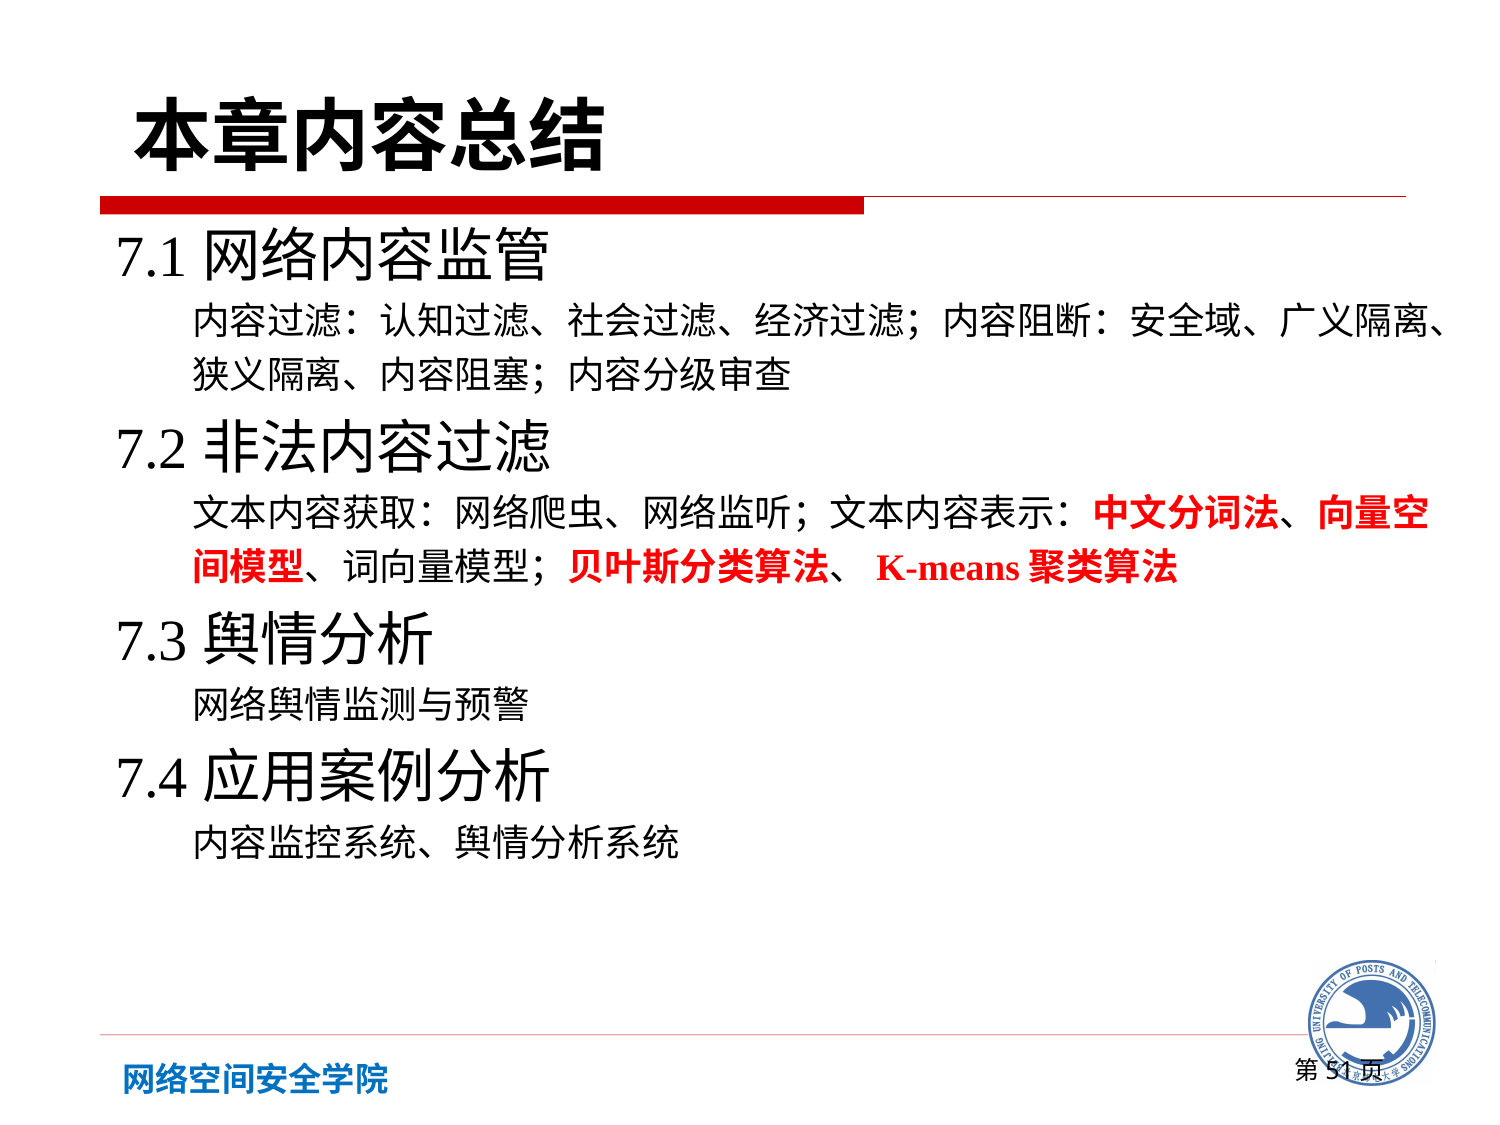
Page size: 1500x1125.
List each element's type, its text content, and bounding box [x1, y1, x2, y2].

slide_number 第51页 [1074, 1046, 1401, 1103]
title 本章内容总结 [117, 82, 1343, 189]
list 7.1网络内容监管 内容过滤：认知过滤、社会过滤、经济过滤；内容阻断：安全域、广义隔离、狭义隔离、内容阻塞；内容分级审查 7.2非法内容过滤 文本内容获取：网络爬虫、网络监听；文本内容表示：中文分词法、向量空间模型、词向量模型；贝叶斯分类算法、K-means聚类算法 7.3舆情分析 网络舆情监测与预警 7.4应用案例分析 内容监控系统、舆情分析系统 [100, 196, 1459, 953]
picture [1308, 960, 1436, 1086]
